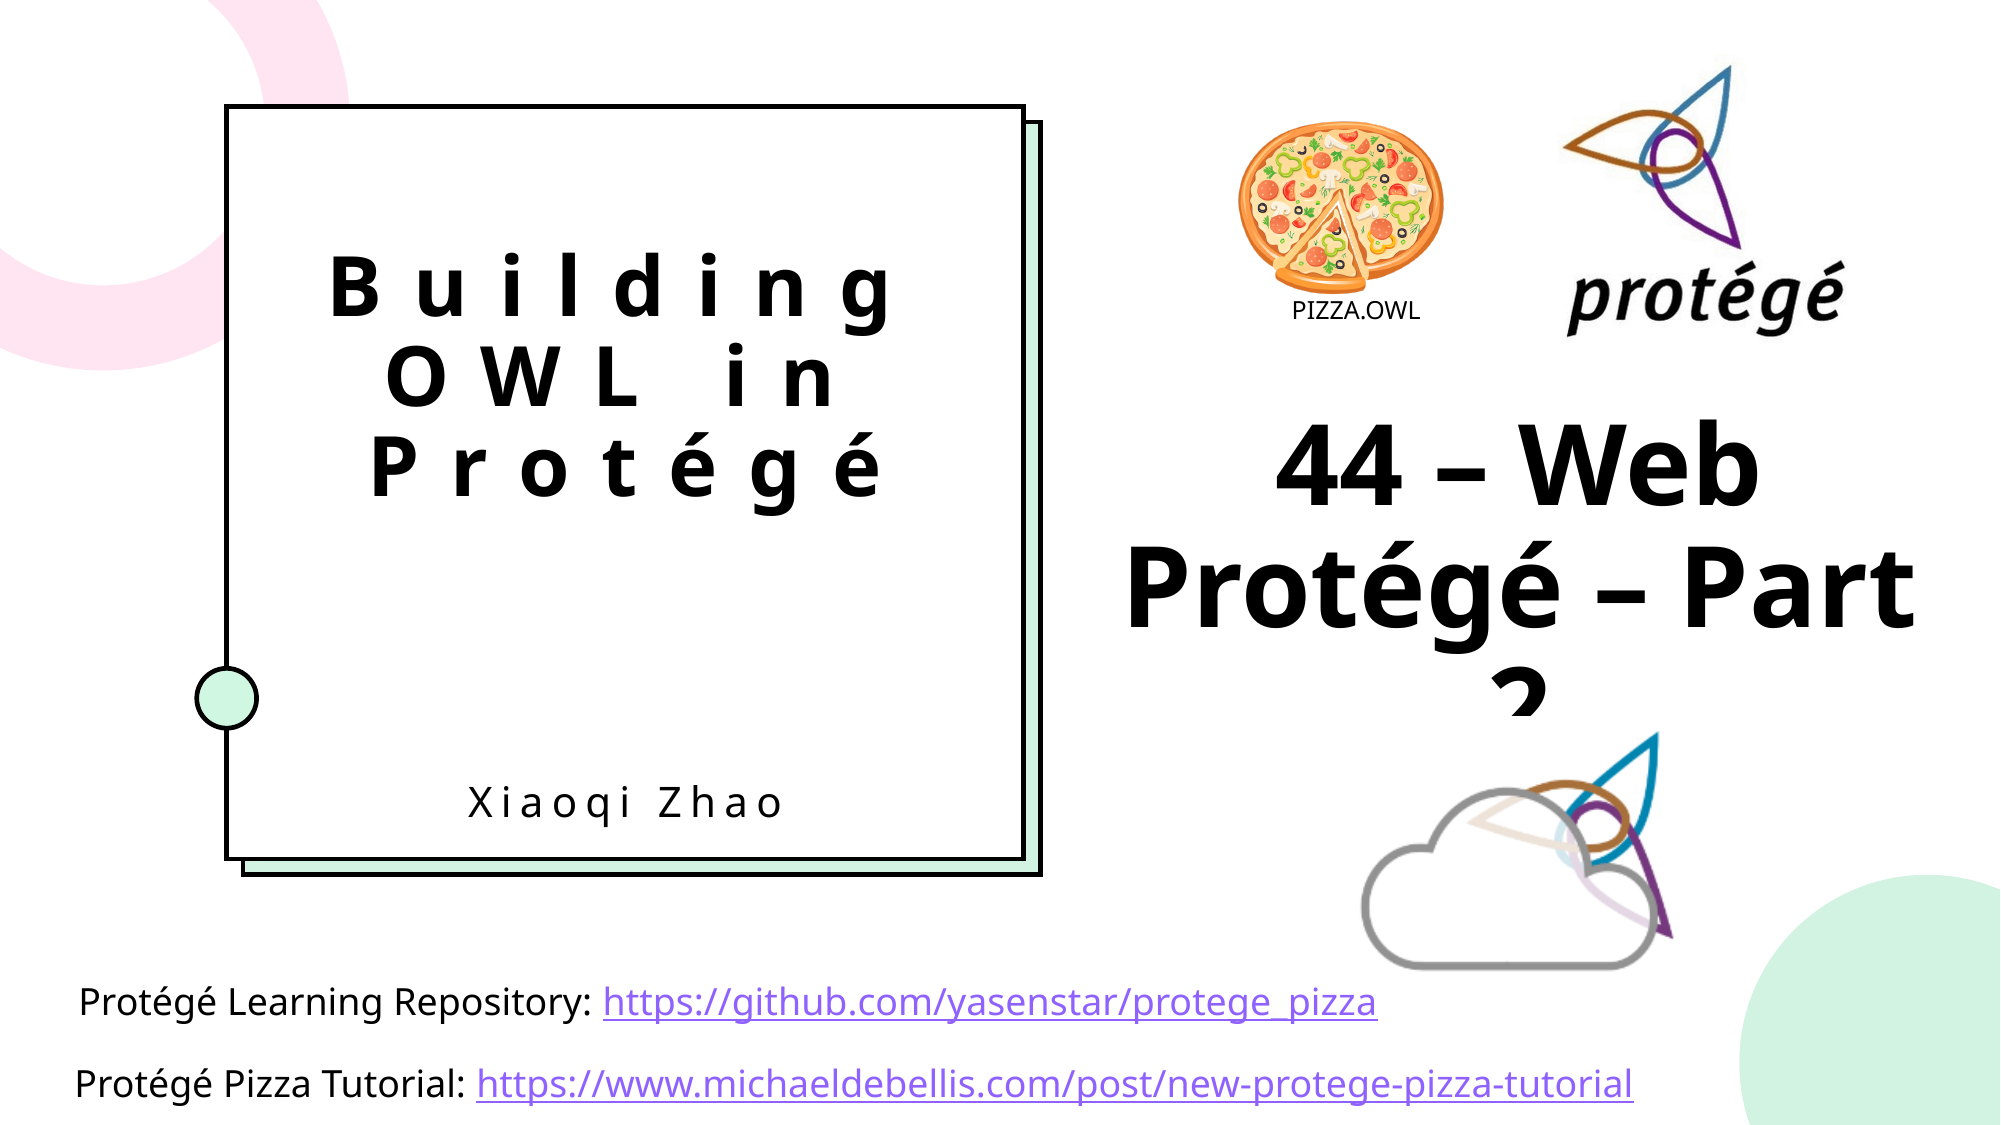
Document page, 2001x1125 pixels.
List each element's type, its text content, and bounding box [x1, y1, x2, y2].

text_box PIZZA.OWL [1276, 300, 1436, 333]
text_box Protégé Pizza Tutorial: https://www.michaeldebellis.com/post/new-protege-pizza-tutorial [59, 1052, 1650, 1119]
text_box Protégé Learning Repository: https://github.com/yasenstar/protege_pizza [63, 970, 1393, 1037]
title Building OWL in Protégé [249, 131, 1001, 628]
picture [1558, 54, 1850, 347]
picture [1340, 716, 1683, 981]
subtitle Xiaoqi Zhao [249, 773, 1001, 835]
text_box 44 – Web Protégé – Part 2 [1068, 367, 1970, 814]
picture [1231, 115, 1449, 300]
